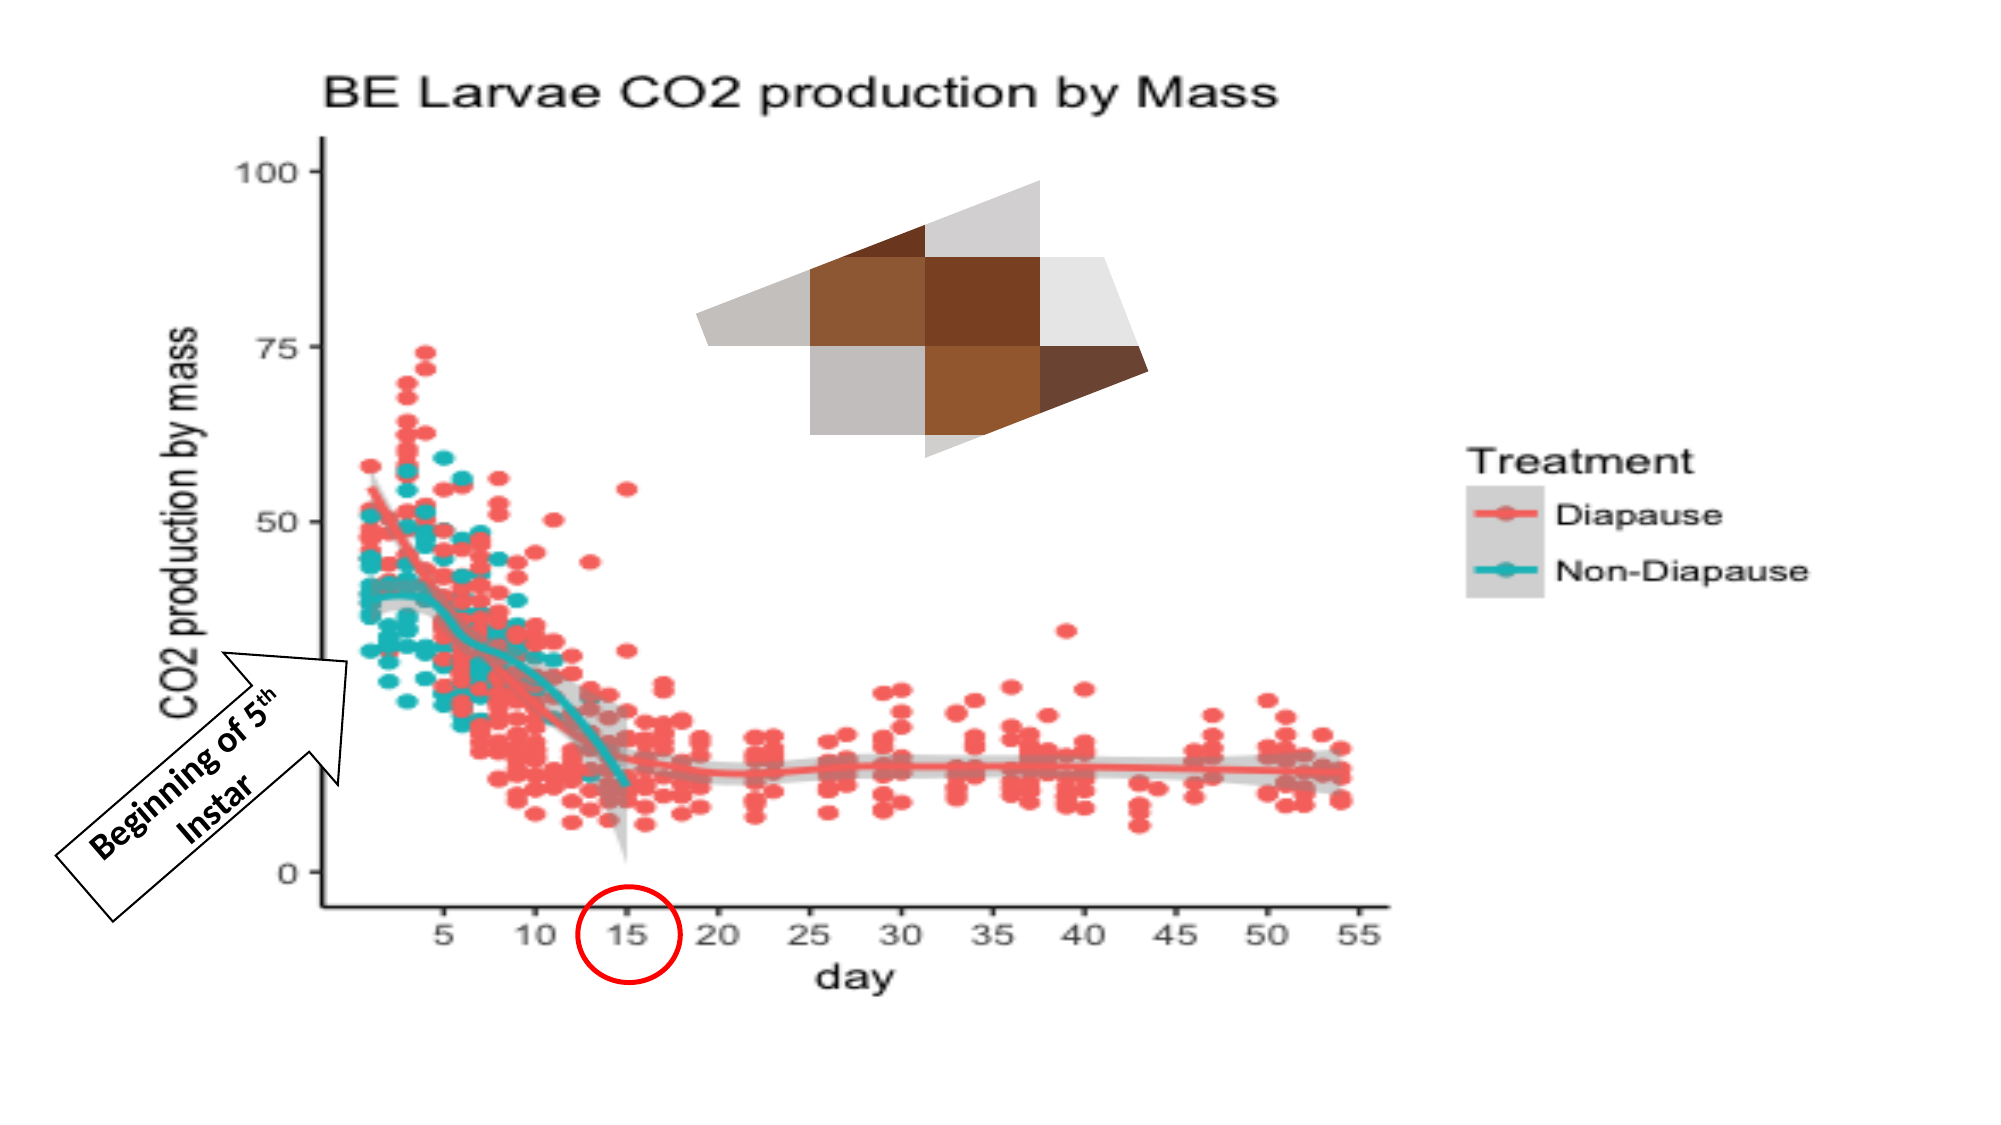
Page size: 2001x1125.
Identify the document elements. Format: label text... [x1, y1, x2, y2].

text_box Beginning of 5th Instar [54, 783, 137, 924]
picture [137, 59, 1863, 1014]
